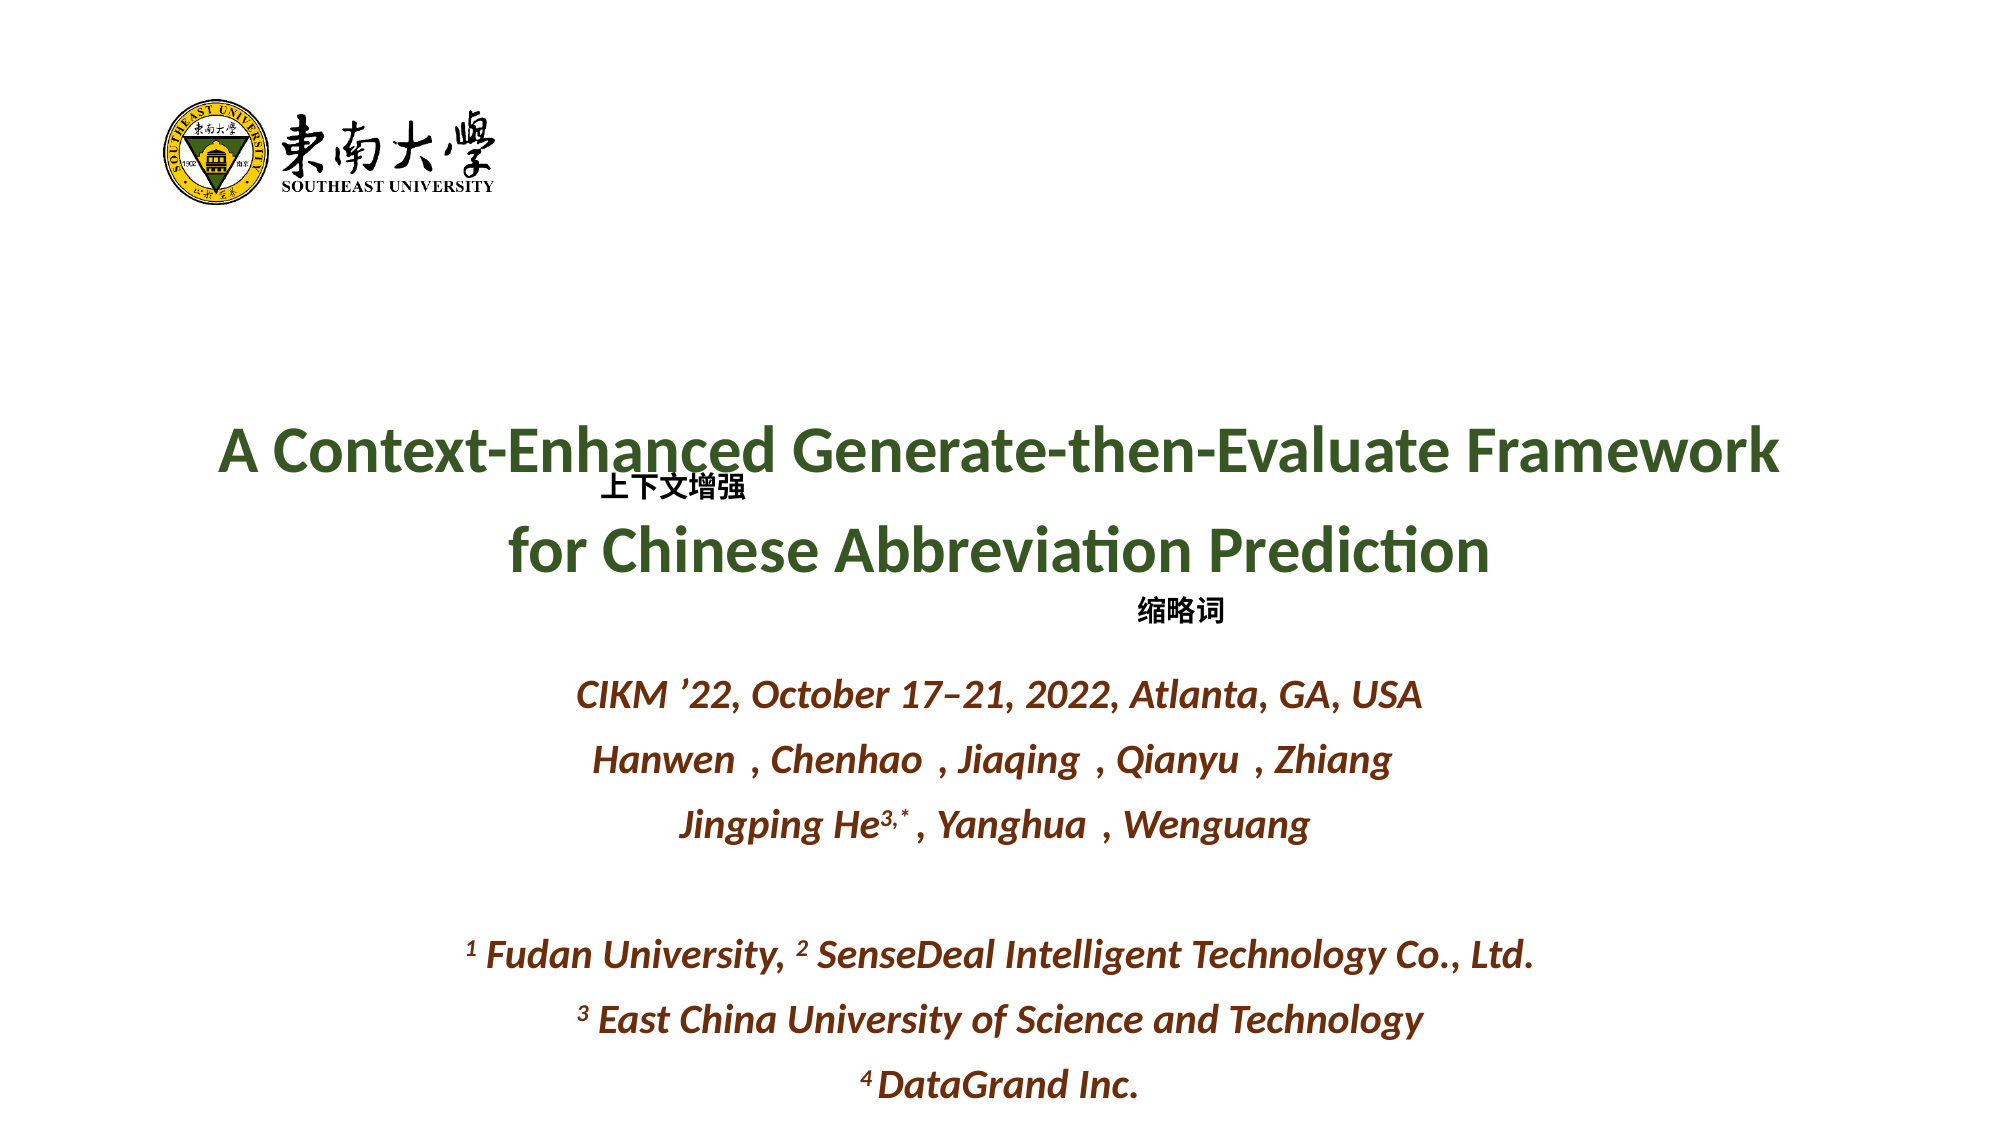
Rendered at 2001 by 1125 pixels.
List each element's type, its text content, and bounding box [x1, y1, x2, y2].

text_box 上下文增强 [586, 461, 817, 511]
picture [163, 99, 495, 205]
text_box 缩略词 [1122, 584, 1241, 635]
text_box A Context-Enhanced Generate-then-Evaluate Framework for Chinese Abbreviation Prediction [201, 378, 1799, 779]
